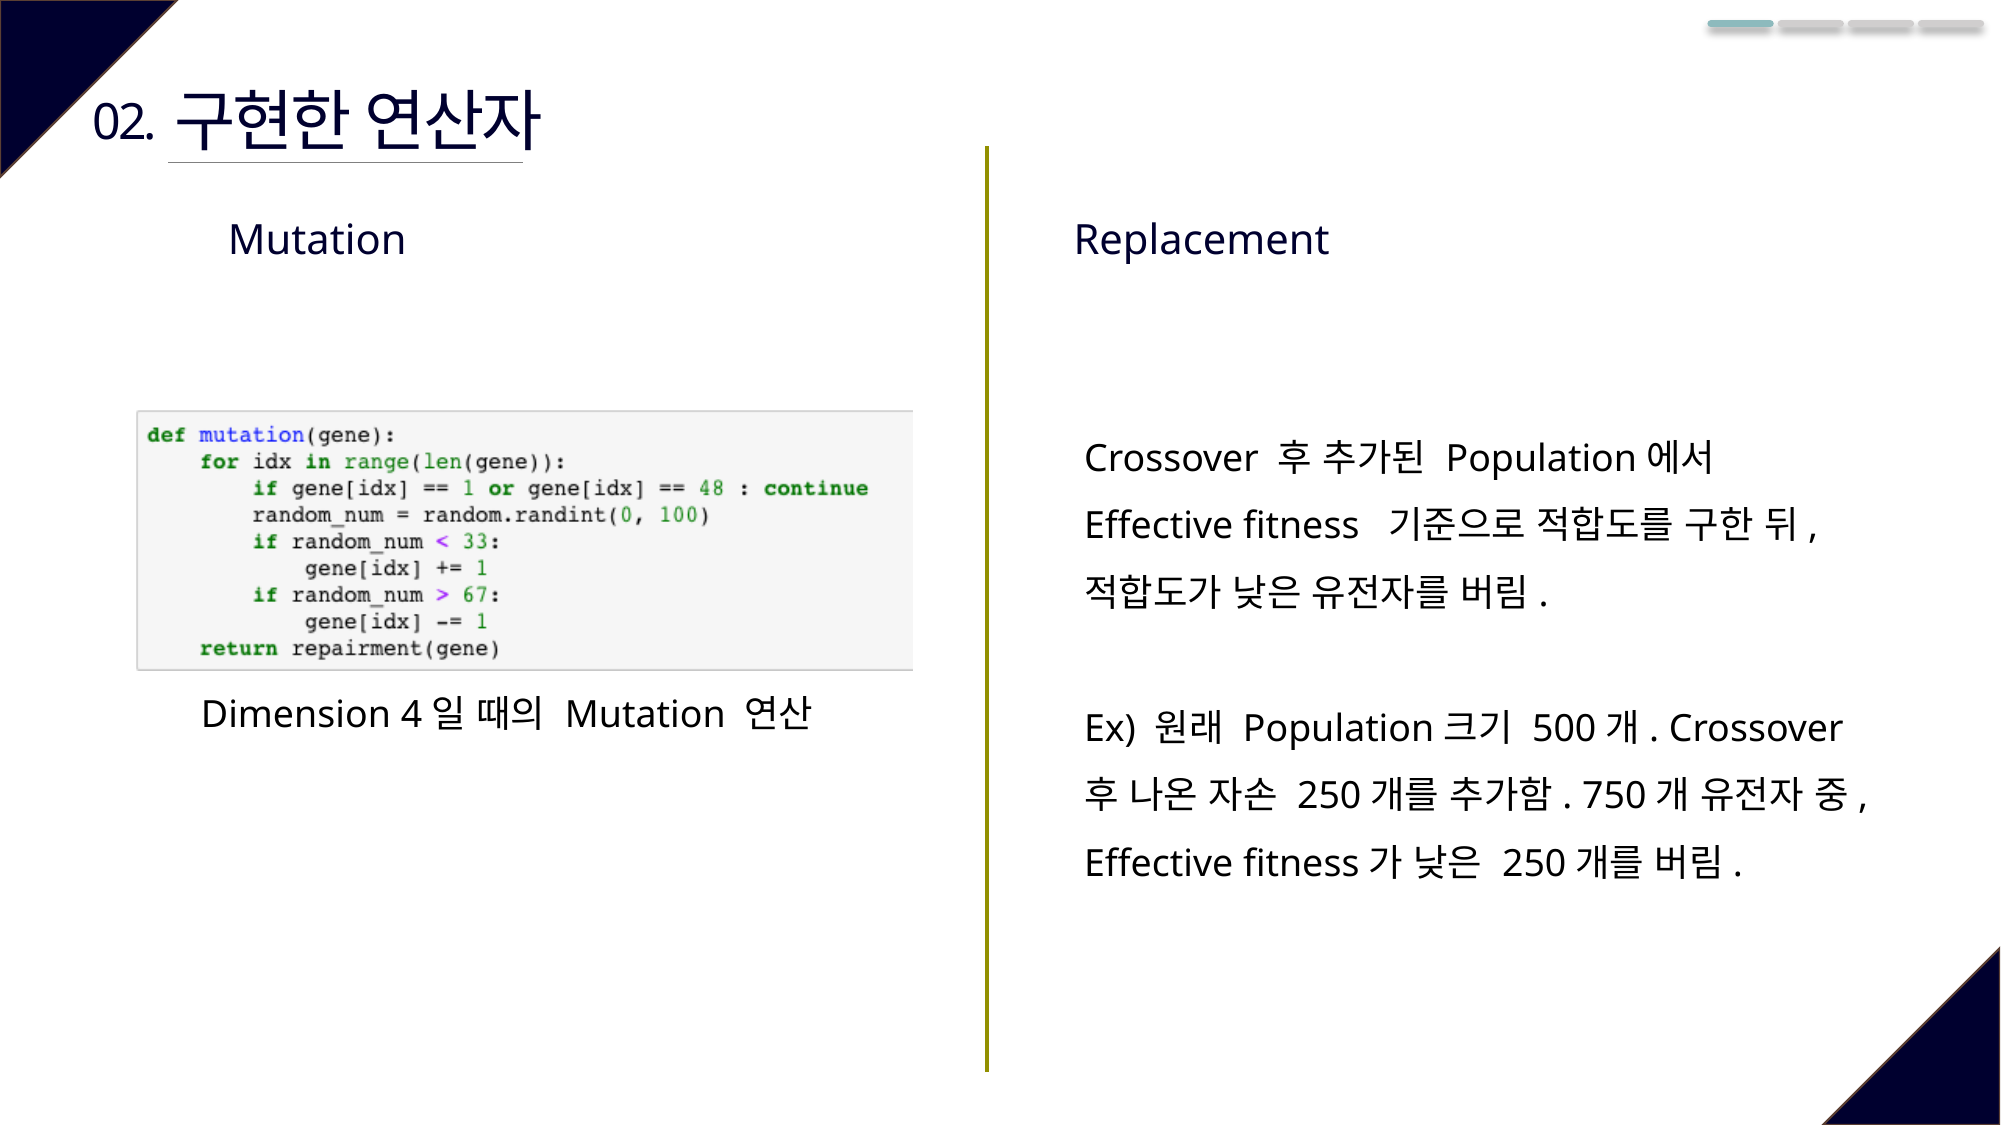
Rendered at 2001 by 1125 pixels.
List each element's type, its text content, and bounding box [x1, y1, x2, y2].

text_box Mutation [212, 189, 588, 287]
picture [134, 409, 913, 671]
text_box Dimension 4일 때의 Mutation 연산 [186, 682, 829, 743]
text_box Replacement [1058, 189, 1434, 287]
text_box Crossover 후 추가된 Population에서 Effective fitness 기준으로 적합도를 구한 뒤, 적합도가 낮은 유전자를 버림. Ex) 원래 Population크기 500개. Crossover 후 나온 자손 250개를 추가함. 750개 유전자 중, Effective fitness가 낮은 250개를 버림. [1069, 403, 1888, 891]
text_box 02. [78, 81, 172, 157]
text_box 구현한 연산자 [159, 71, 559, 167]
